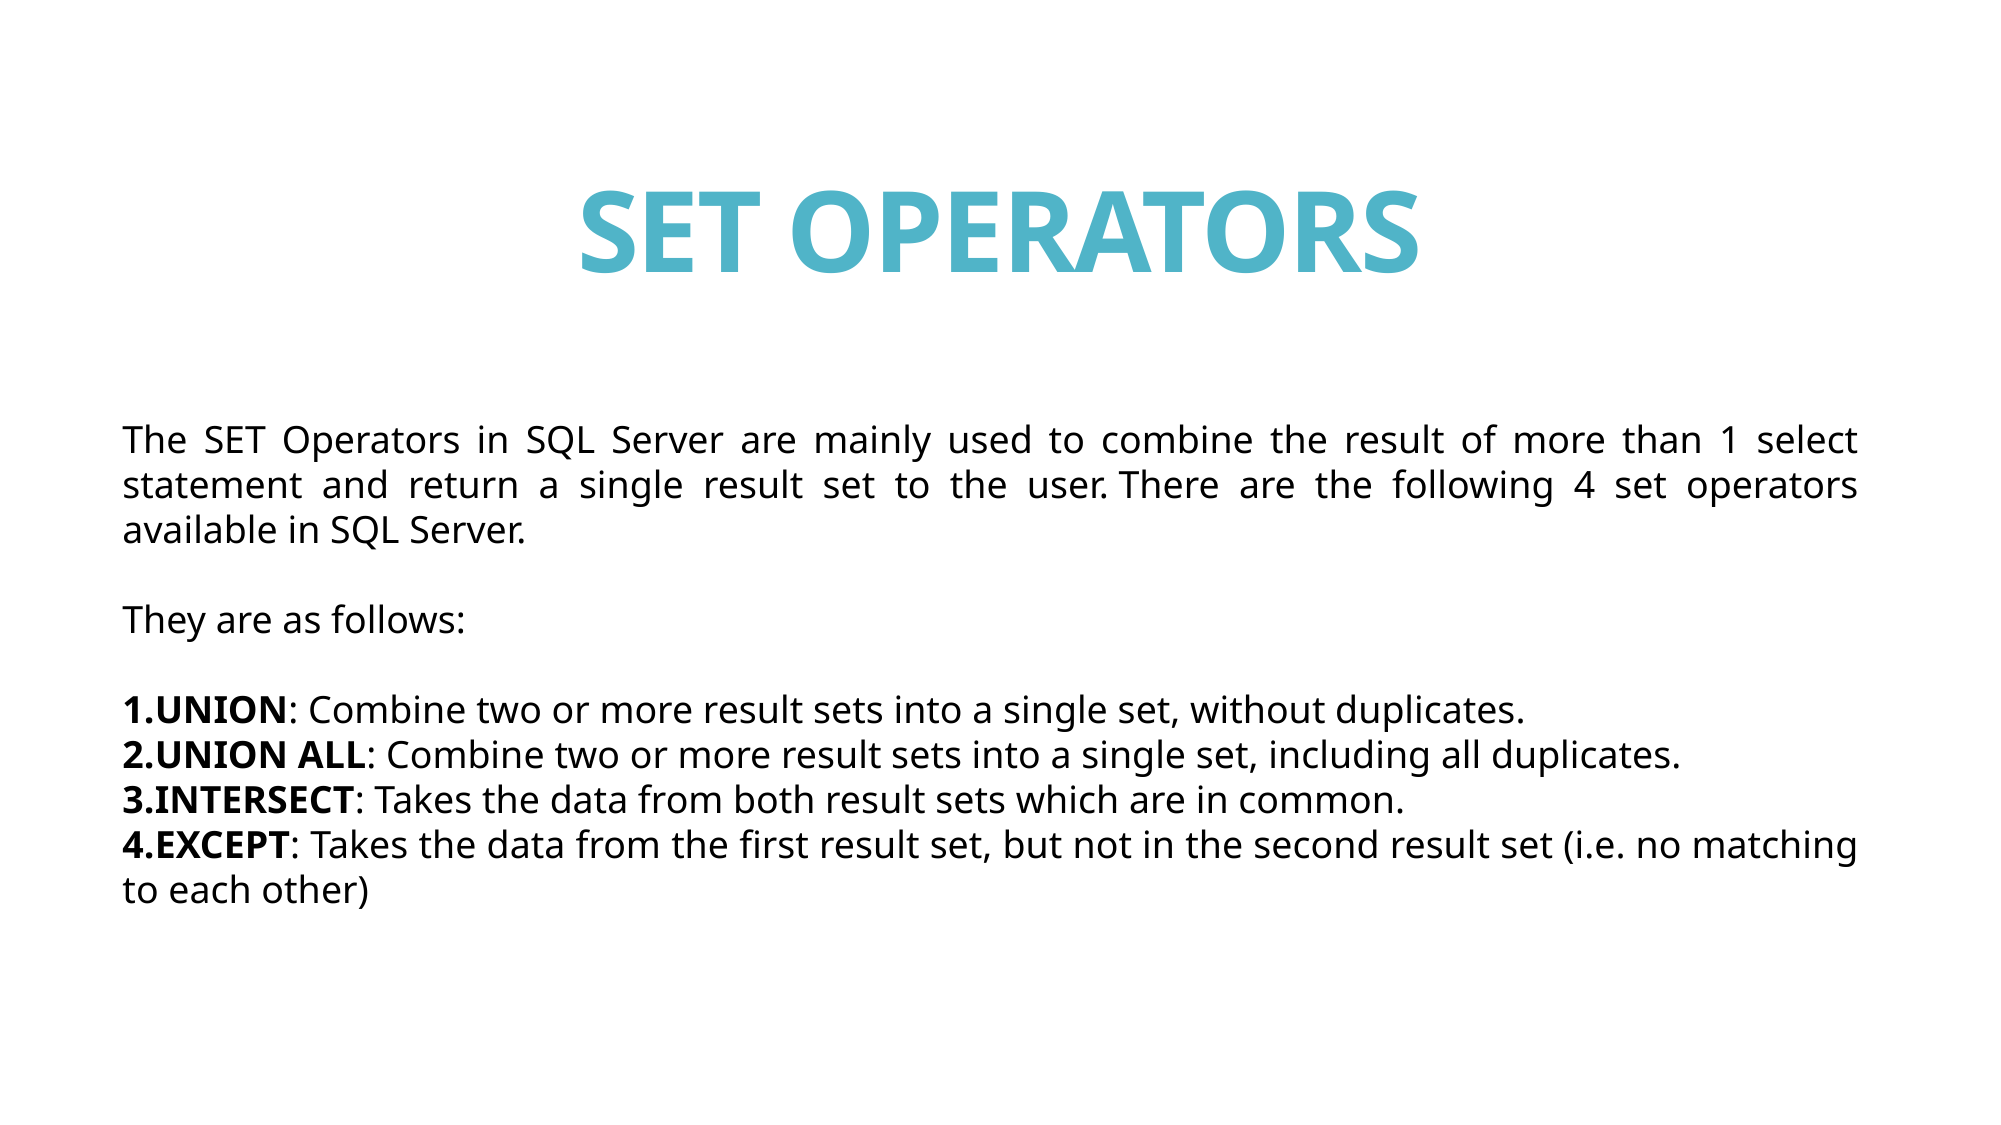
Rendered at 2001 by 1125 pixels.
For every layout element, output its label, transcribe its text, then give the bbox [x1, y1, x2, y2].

text_box The SET Operators in SQL Server are mainly used to combine the result of more than 1 select statement and return a single result set to the user. There are the following 4 set operators available in SQL Server. They are as follows: UNION: Combine two or more result sets into a single set, without duplicates. UNION ALL: Combine two or more result sets into a single set, including all duplicates. INTERSECT: Takes the data from both result sets which are in common. EXCEPT: Takes the data from the first result set, but not in the second result set (i.e. no matching to each other) [107, 408, 1875, 919]
title SET OPERATORS [116, 123, 1884, 353]
